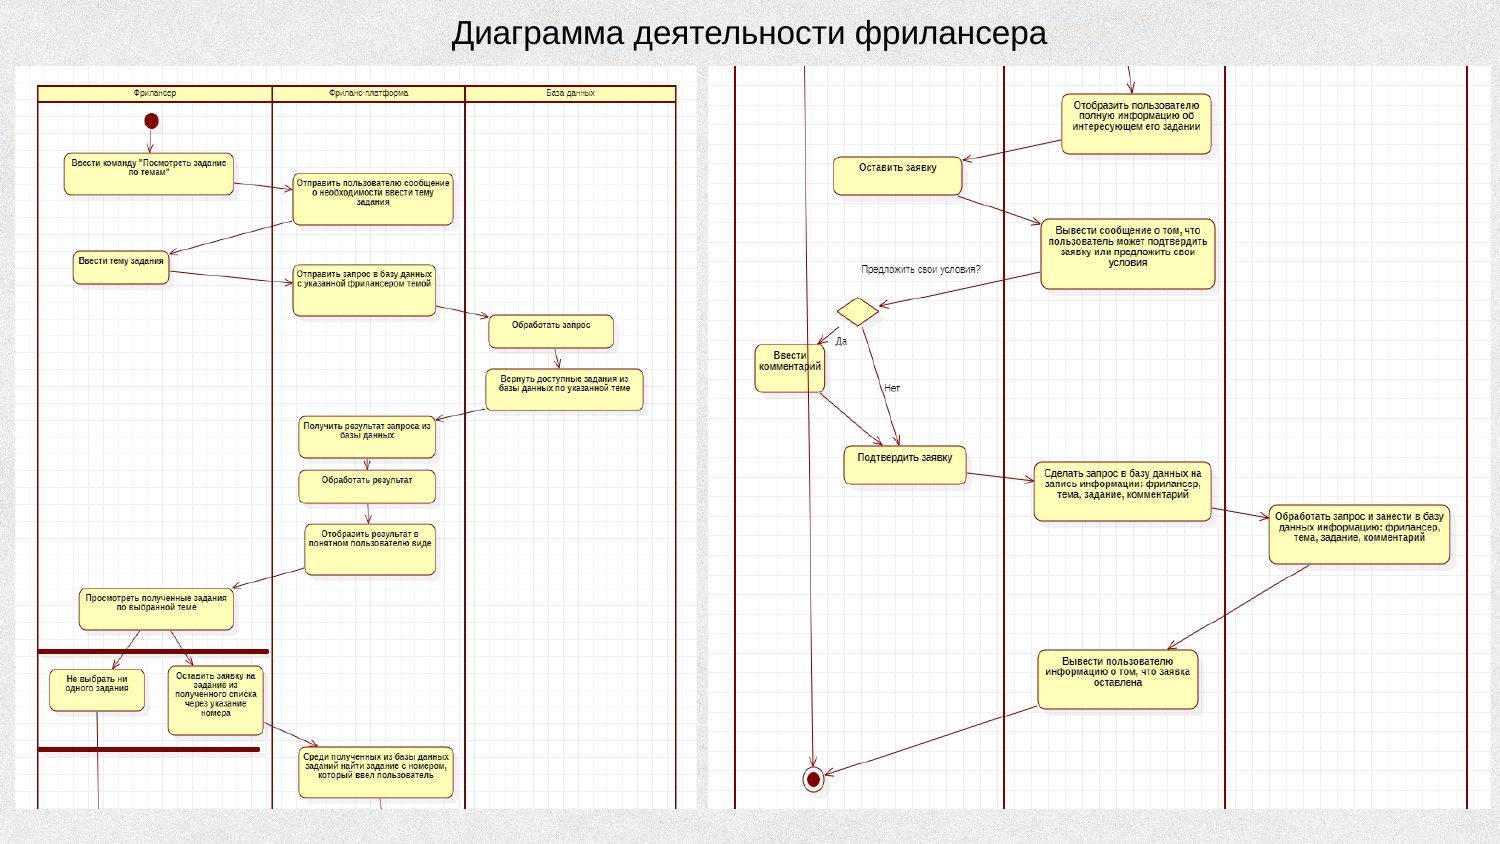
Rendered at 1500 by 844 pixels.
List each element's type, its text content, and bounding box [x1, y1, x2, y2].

title Диаграмма деятельности фрилансера [394, 0, 1106, 73]
picture [0, 0, 1500, 844]
